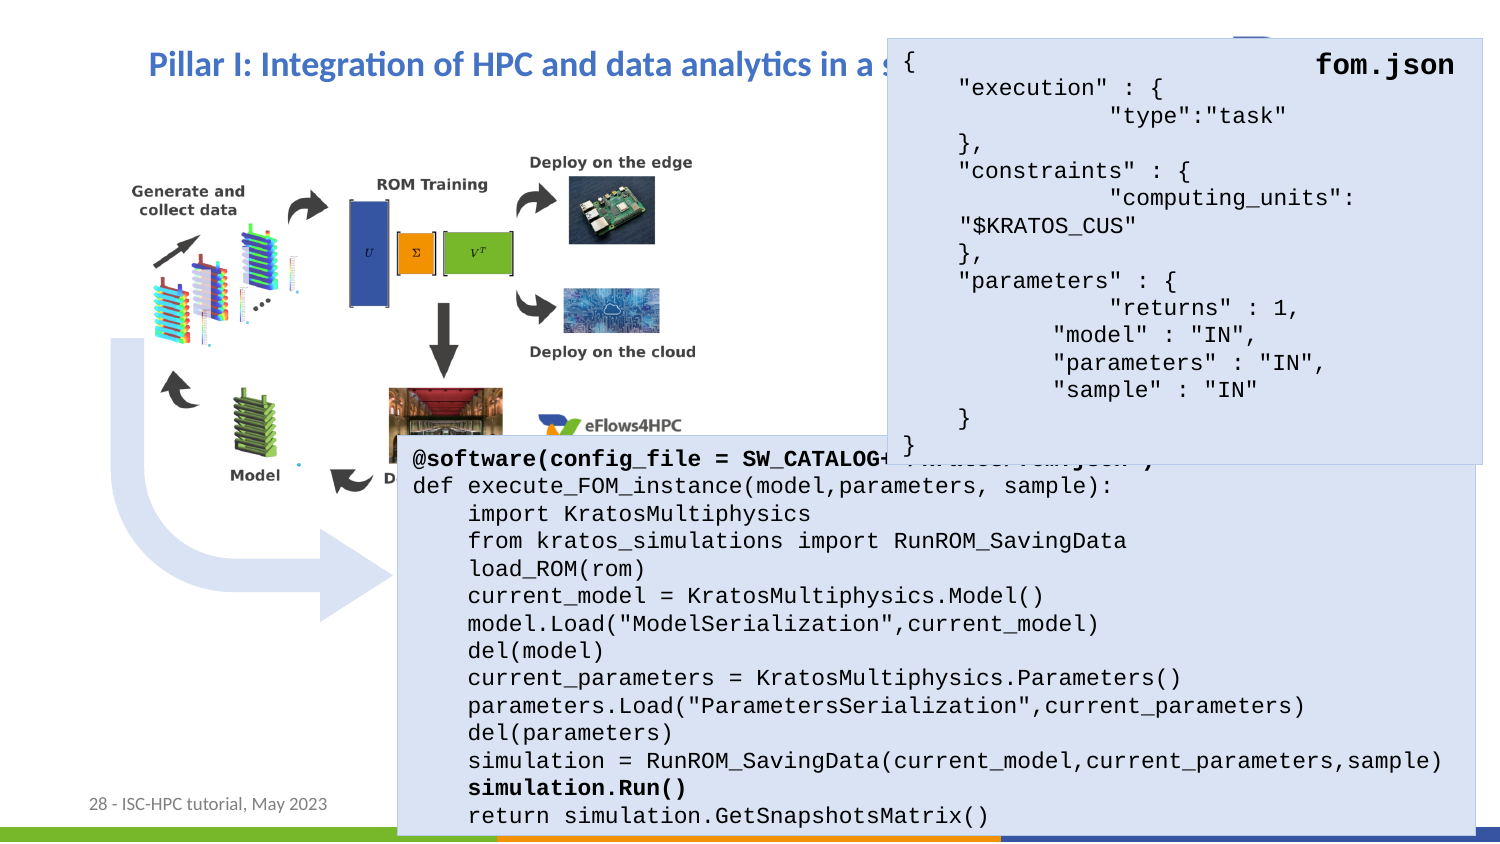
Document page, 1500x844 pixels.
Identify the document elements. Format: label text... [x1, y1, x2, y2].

picture [1202, 23, 1487, 121]
title Pillar I: Integration of HPC and data analytics in a single workflow [134, 38, 887, 110]
text_box fom.json [1300, 38, 1471, 88]
text_box [110, 338, 393, 623]
text_box { "execution" : { "type":"task" }, "constraints" : { "computing_units": "$KRATOS_CUS" }, "parameters" : { "returns" : 1, "model" : "IN", "parameters" : "IN", "sample" : "IN" } } [887, 38, 1483, 465]
text_box @software(config_file = SW_CATALOG+"/kratos/fom.json") def execute_FOM_instance(model,parameters, sample): import KratosMultiphysics from kratos_simulations import RunROM_SavingData load_ROM(rom) current_model = KratosMultiphysics.Model() model.Load("ModelSerialization",current_model) del(model) current_parameters = KratosMultiphysics.Parameters() parameters.Load("ParametersSerialization",current_parameters) del(parameters) simulation = RunROM_SavingData(current_model,current_parameters,sample) simulation.Run() return simulation.GetSnapshotsMatrix() [397, 435, 1476, 836]
picture [132, 156, 695, 494]
